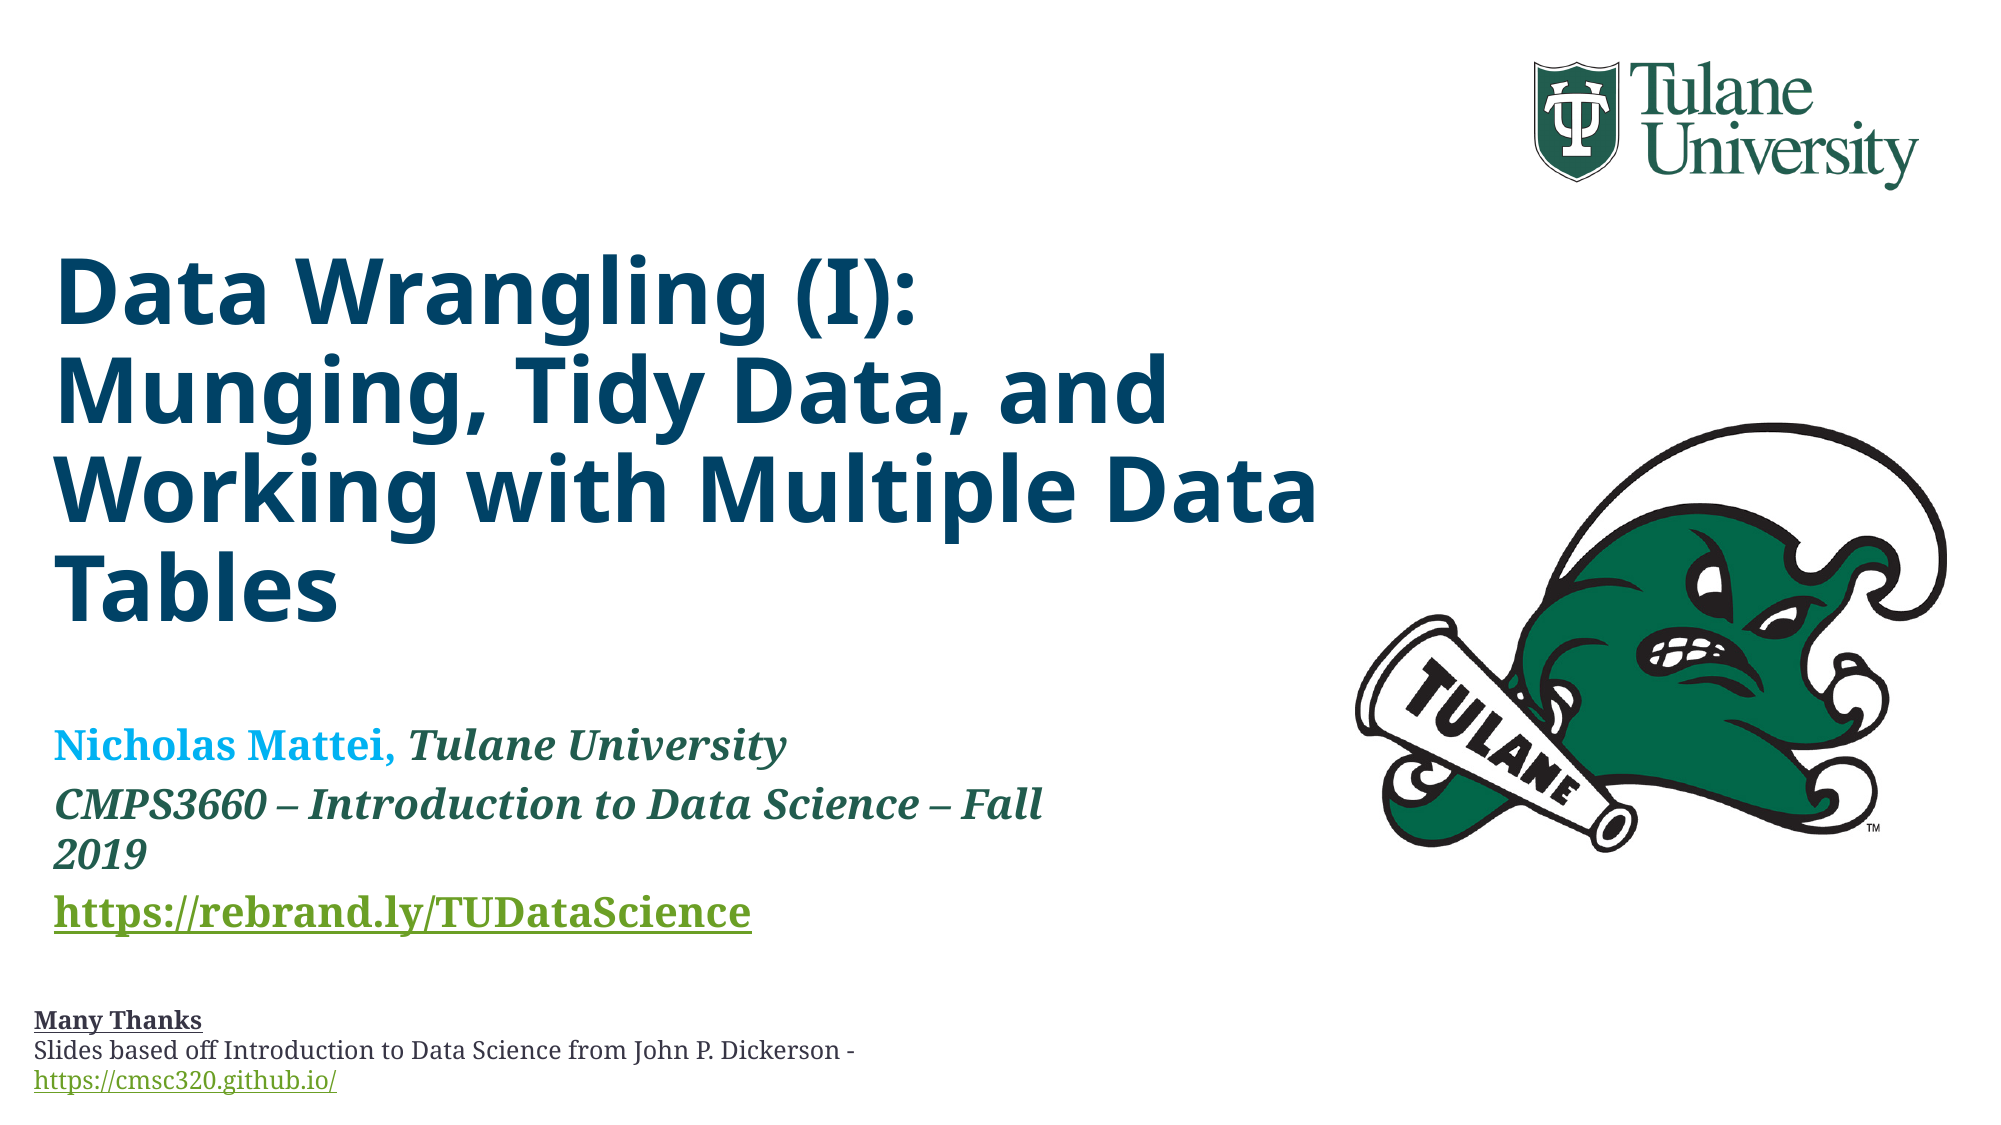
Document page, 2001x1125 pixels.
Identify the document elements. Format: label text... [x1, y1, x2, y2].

text_box Many Thanks Slides based off Introduction to Data Science from John P. Dickerson - https://cmsc320.github.io/ [18, 997, 1105, 1106]
subtitle Nicholas Mattei, Tulane University CMPS3660 – Introduction to Data Science – Fall 2019 https://rebrand.ly/TUDataScience [53, 718, 1106, 815]
title Data Wrangling (I): Munging, Tidy Data, and Working with Multiple Data Tables [53, 298, 1363, 642]
picture [1534, 61, 1919, 205]
picture [1355, 415, 1947, 860]
